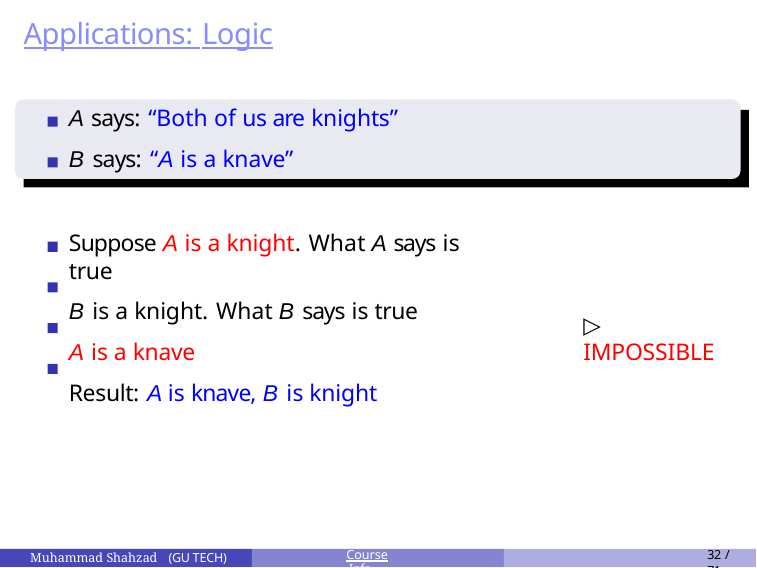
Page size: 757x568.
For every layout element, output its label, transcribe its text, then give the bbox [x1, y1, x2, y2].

title Applications: Logic [21, 12, 735, 97]
text_box [47, 282, 58, 293]
text_box [47, 323, 58, 334]
text_box ▷ IMPOSSIBLE [581, 308, 735, 366]
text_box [15, 99, 750, 188]
text_box [47, 241, 58, 252]
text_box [0, 548, 757, 568]
text_box [47, 363, 58, 374]
text_box Suppose A is a knight. What A says is true B is a knight. What B says is true A is a knave Result: A is knave, B is knight [66, 213, 485, 406]
